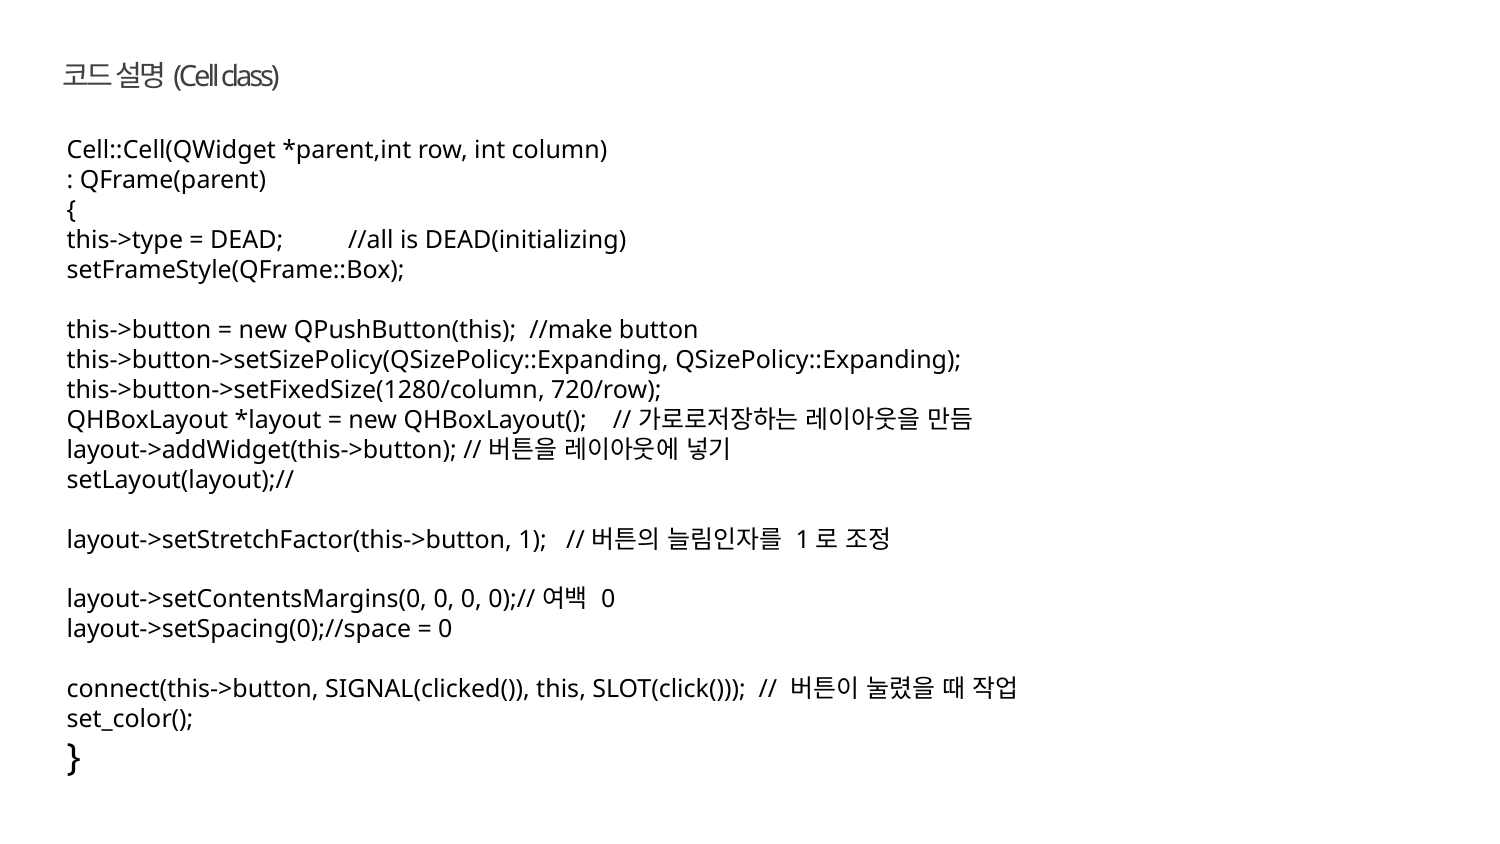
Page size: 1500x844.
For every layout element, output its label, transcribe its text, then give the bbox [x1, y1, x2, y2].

text_box Cell::Cell(QWidget *parent,int row, int column) : QFrame(parent) { this->type = DEAD; //all is DEAD(initializing) setFrameStyle(QFrame::Box); this->button = new QPushButton(this); //make button this->button->setSizePolicy(QSizePolicy::Expanding, QSizePolicy::Expanding); this->button->setFixedSize(1280/column, 720/row); QHBoxLayout *layout = new QHBoxLayout(); //가로로저장하는 레이아웃을 만듬 layout->addWidget(this->button); //버튼을 레이아웃에 넣기 setLayout(layout);// layout->setStretchFactor(this->button, 1); //버튼의 늘림인자를 1로 조정 layout->setContentsMargins(0, 0, 0, 0);//여백 0 layout->setSpacing(0);//space = 0 connect(this->button, SIGNAL(clicked()), this, SLOT(click())); // 버튼이 눌렸을 때 작업 set_color(); } [51, 126, 1281, 786]
text_box 코드 설명(Cell class) [17, 49, 325, 100]
